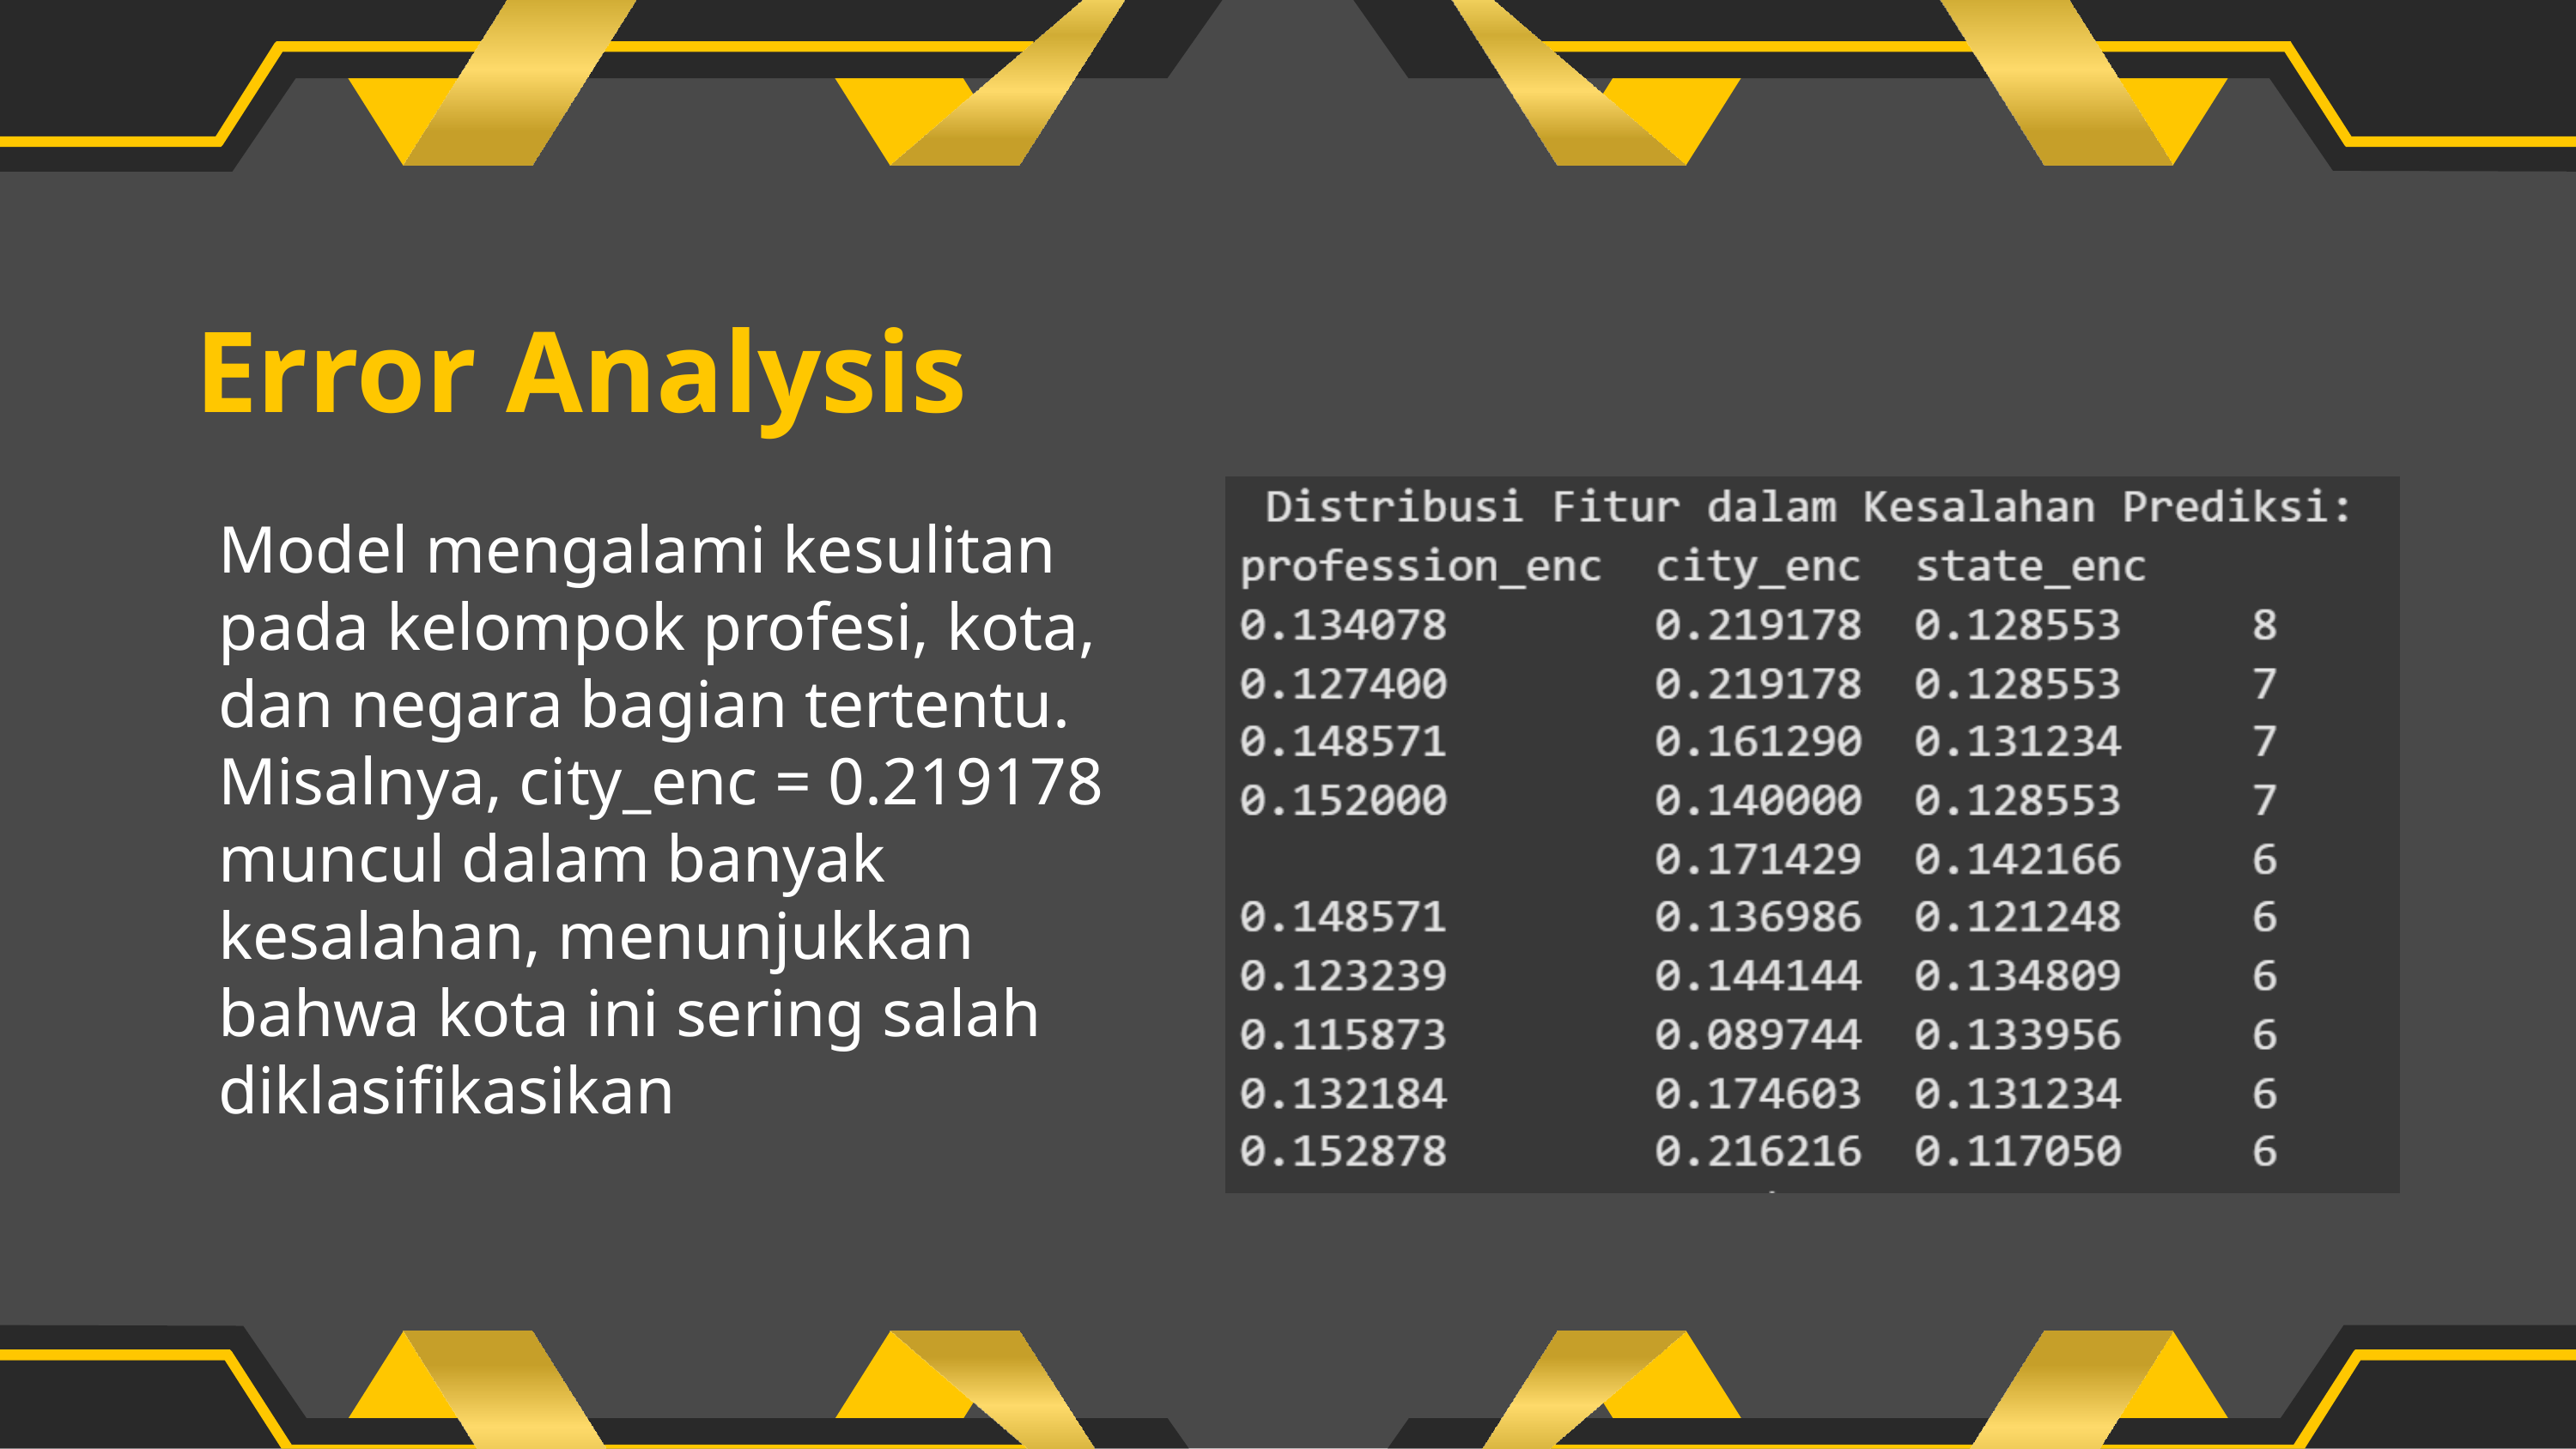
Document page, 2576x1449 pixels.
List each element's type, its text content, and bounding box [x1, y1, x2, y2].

text_box Error Analysis [182, 287, 2018, 427]
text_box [0, 1325, 2576, 1449]
text_box Model mengalami kesulitan pada kelompok profesi, kota, dan negara bagian tertentu. Misalnya, city_enc = 0.219178 muncul dalam banyak kesalahan, menunjukkan bahwa kota ini sering salah diklasifikasikan [205, 495, 1177, 1139]
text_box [0, 0, 2576, 173]
picture [1224, 476, 2400, 1194]
